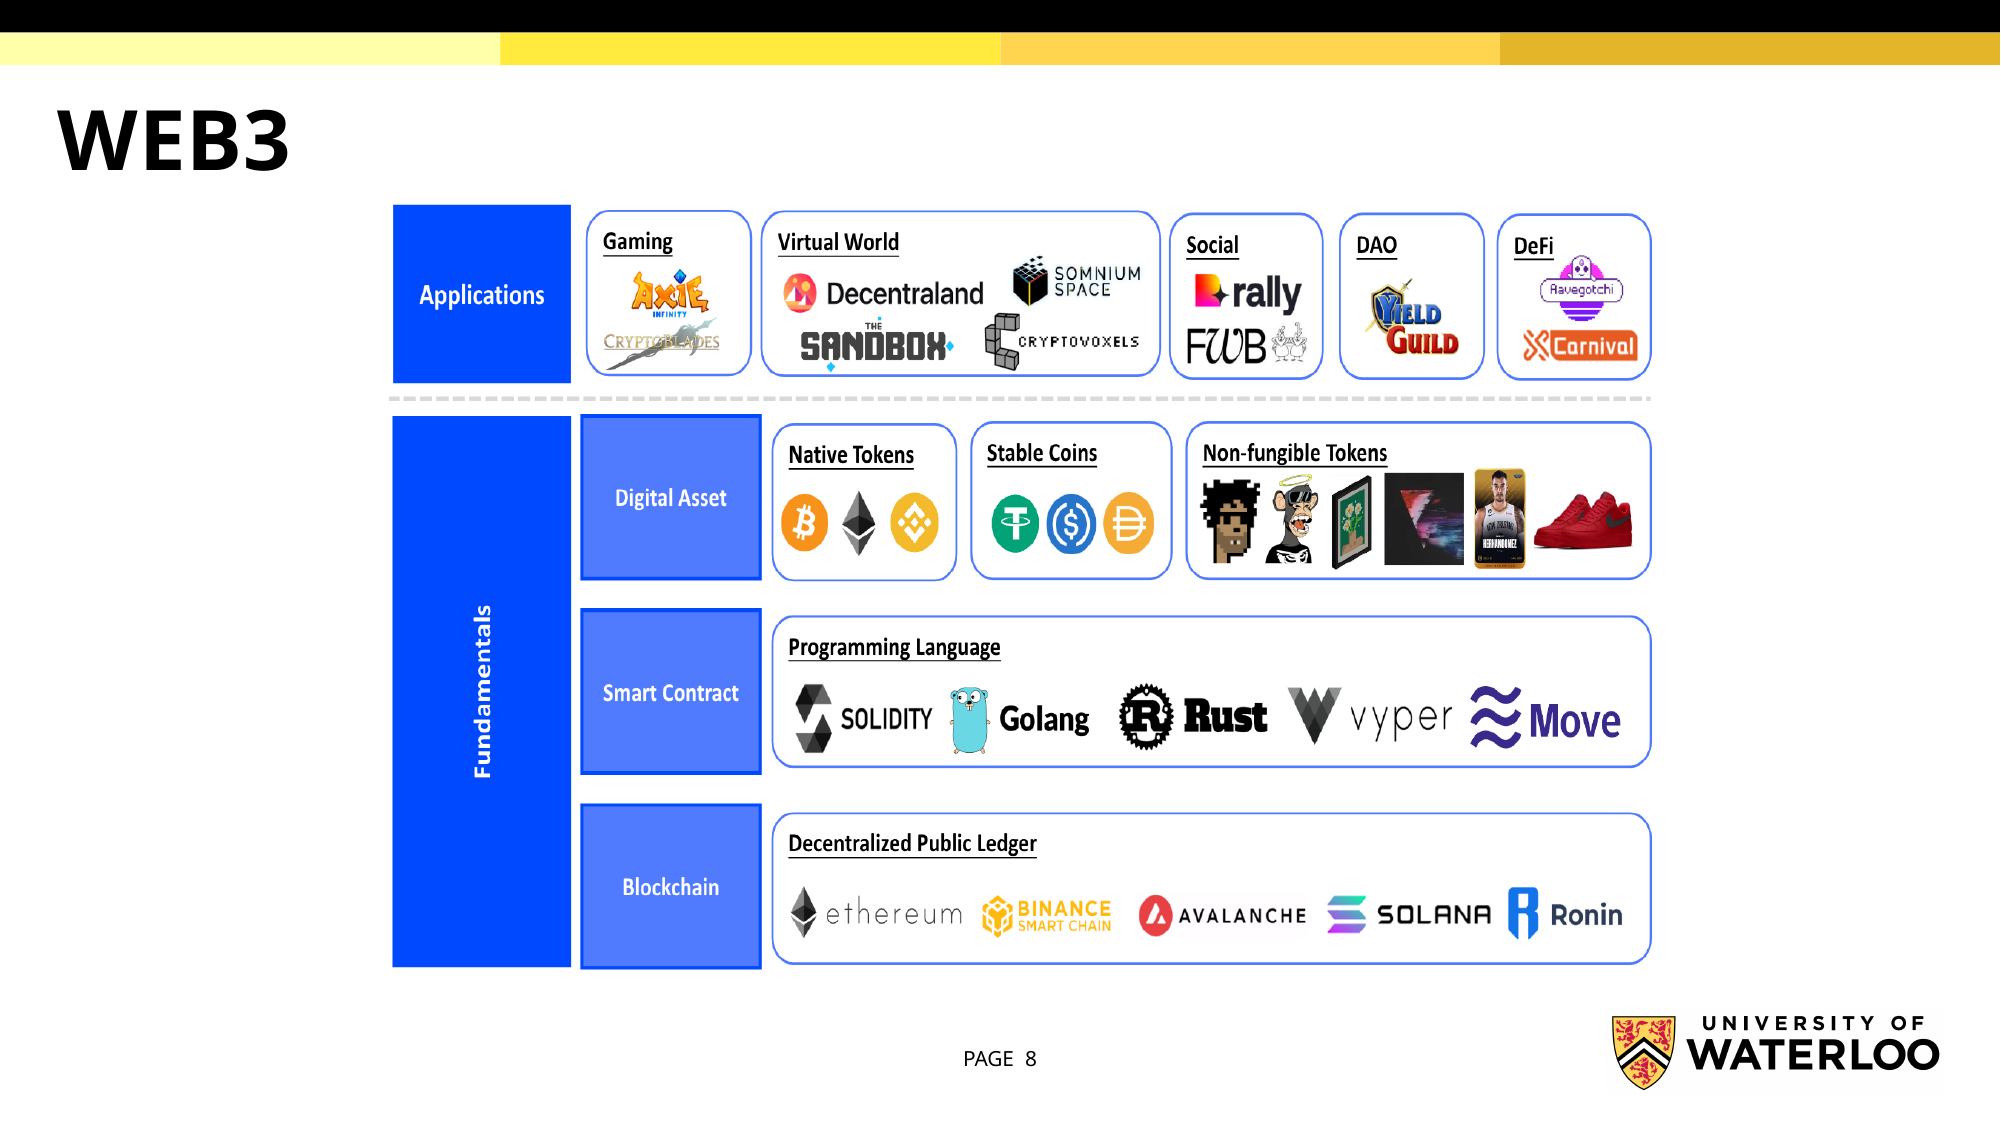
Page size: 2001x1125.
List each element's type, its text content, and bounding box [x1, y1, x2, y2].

slide_number PAGE 8 [916, 1039, 1084, 1081]
picture [1606, 1008, 1945, 1095]
picture [382, 202, 1661, 977]
title WEB3 [42, 71, 1941, 219]
